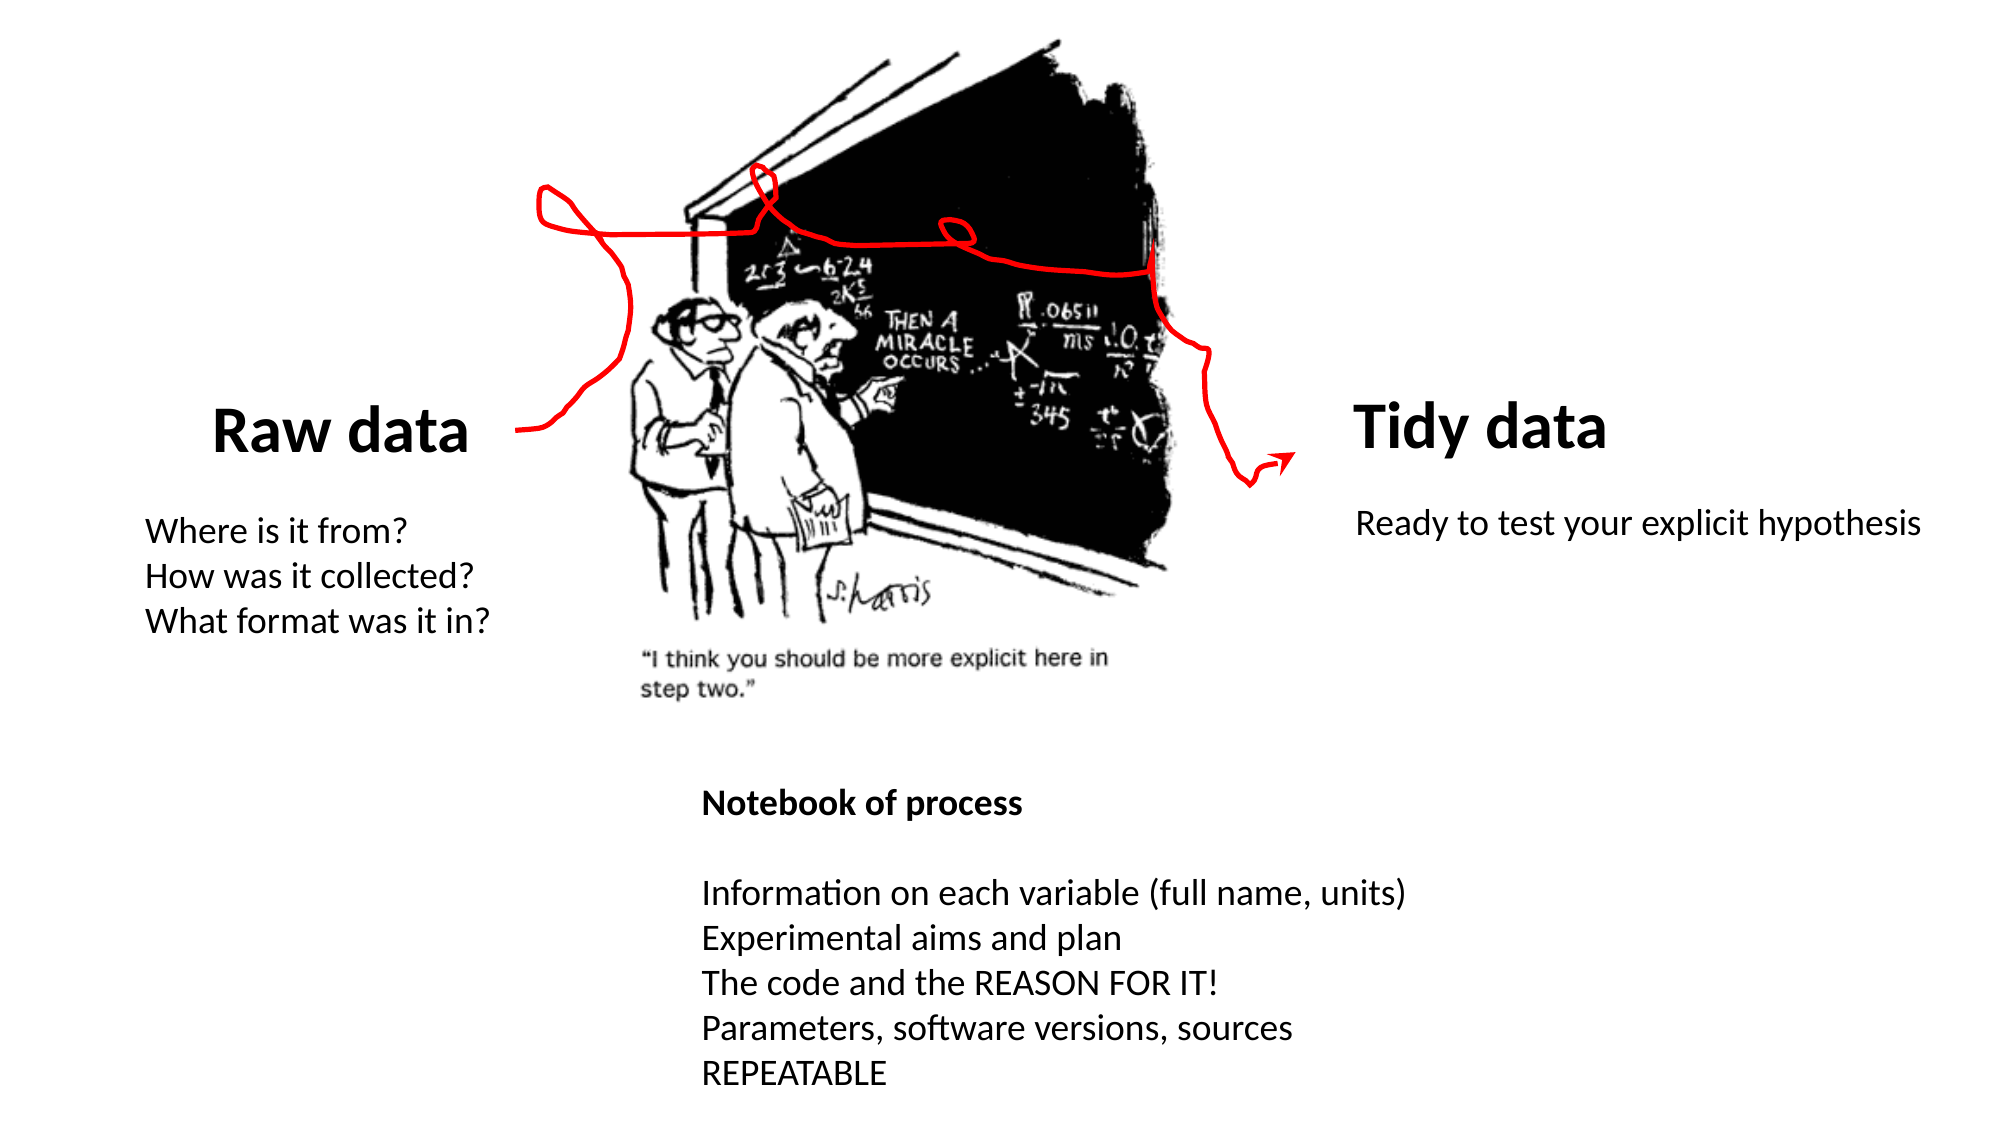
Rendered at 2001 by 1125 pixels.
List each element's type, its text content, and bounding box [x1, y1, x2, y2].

text_box Tidy data [1338, 374, 1624, 470]
text_box Notebook of process Information on each variable (full name, units) Experimental aims and plan The code and the REASON FOR IT! Parameters, software versions, sources REPEATABLE [686, 770, 1423, 1125]
picture [596, 35, 1200, 722]
text_box [515, 378, 596, 433]
text_box Ready to test your explicit hypothesis [1340, 490, 1938, 551]
text_box Where is it from? How was it collected? What format was it in? [130, 498, 507, 649]
text_box Raw data [197, 378, 486, 474]
text_box [537, 185, 596, 236]
text_box [1200, 346, 1296, 487]
